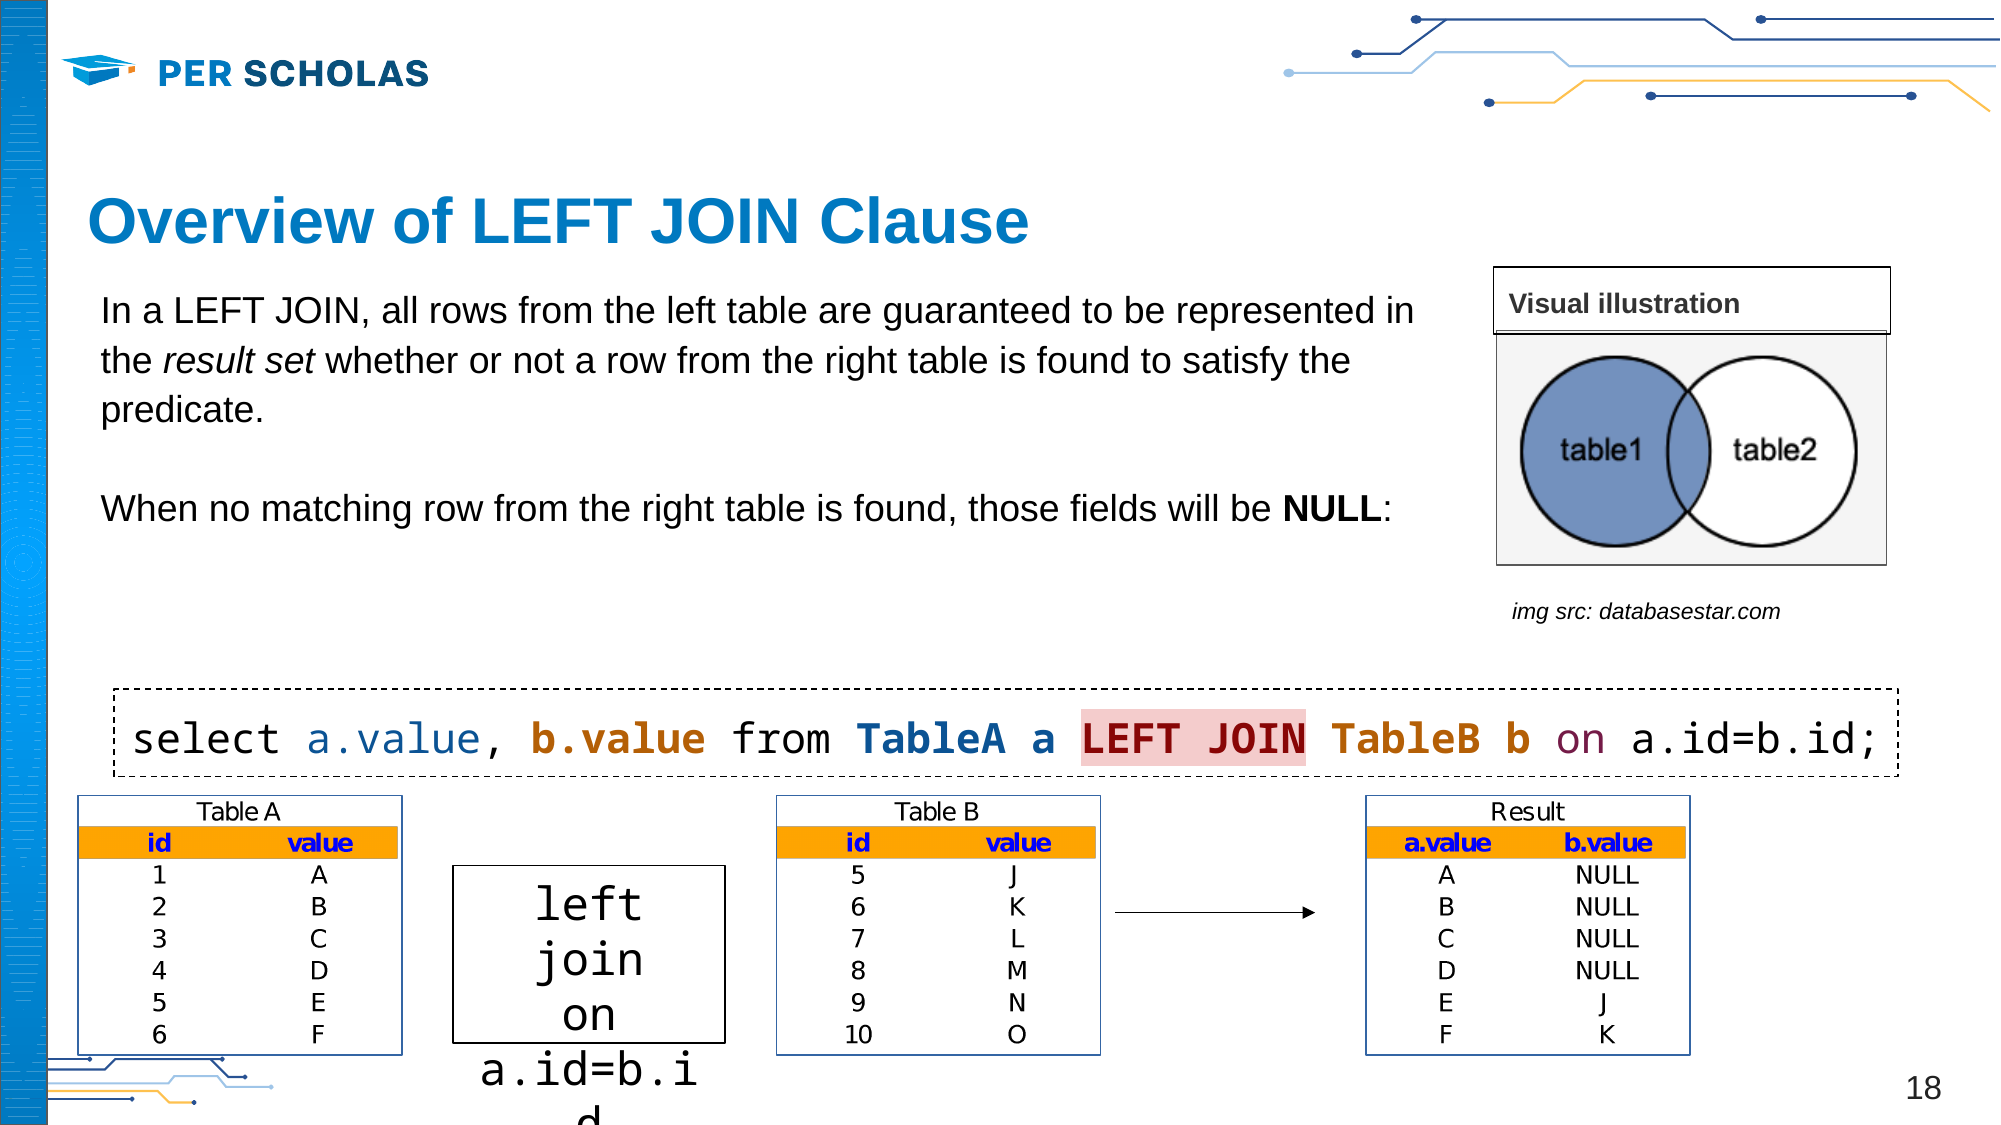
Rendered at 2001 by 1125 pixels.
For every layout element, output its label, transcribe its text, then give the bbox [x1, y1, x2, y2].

slide_number ‹#› [1860, 1024, 1988, 1114]
picture [776, 795, 1100, 1055]
text_box img src: databasestar.com [1497, 582, 1933, 638]
picture [78, 795, 402, 1055]
title Overview of LEFT JOIN Clause [72, 159, 1869, 276]
text_box left join on a.id=b.id [453, 865, 726, 1043]
picture [1496, 330, 1887, 565]
text_box Visual illustration [1493, 266, 1891, 334]
picture [48, 23, 452, 110]
picture [1366, 795, 1690, 1055]
list In a LEFT JOIN, all rows from the left table are guaranteed to be represented in the result set whether or not a row from the right table is found to satisfy the predicate. When no matching row from the right table is found, those fields will be NULL: [85, 266, 1467, 569]
text_box select a.value, b.value from TableA a LEFT JOIN TableB b on a.id=b.id; [113, 689, 1898, 777]
